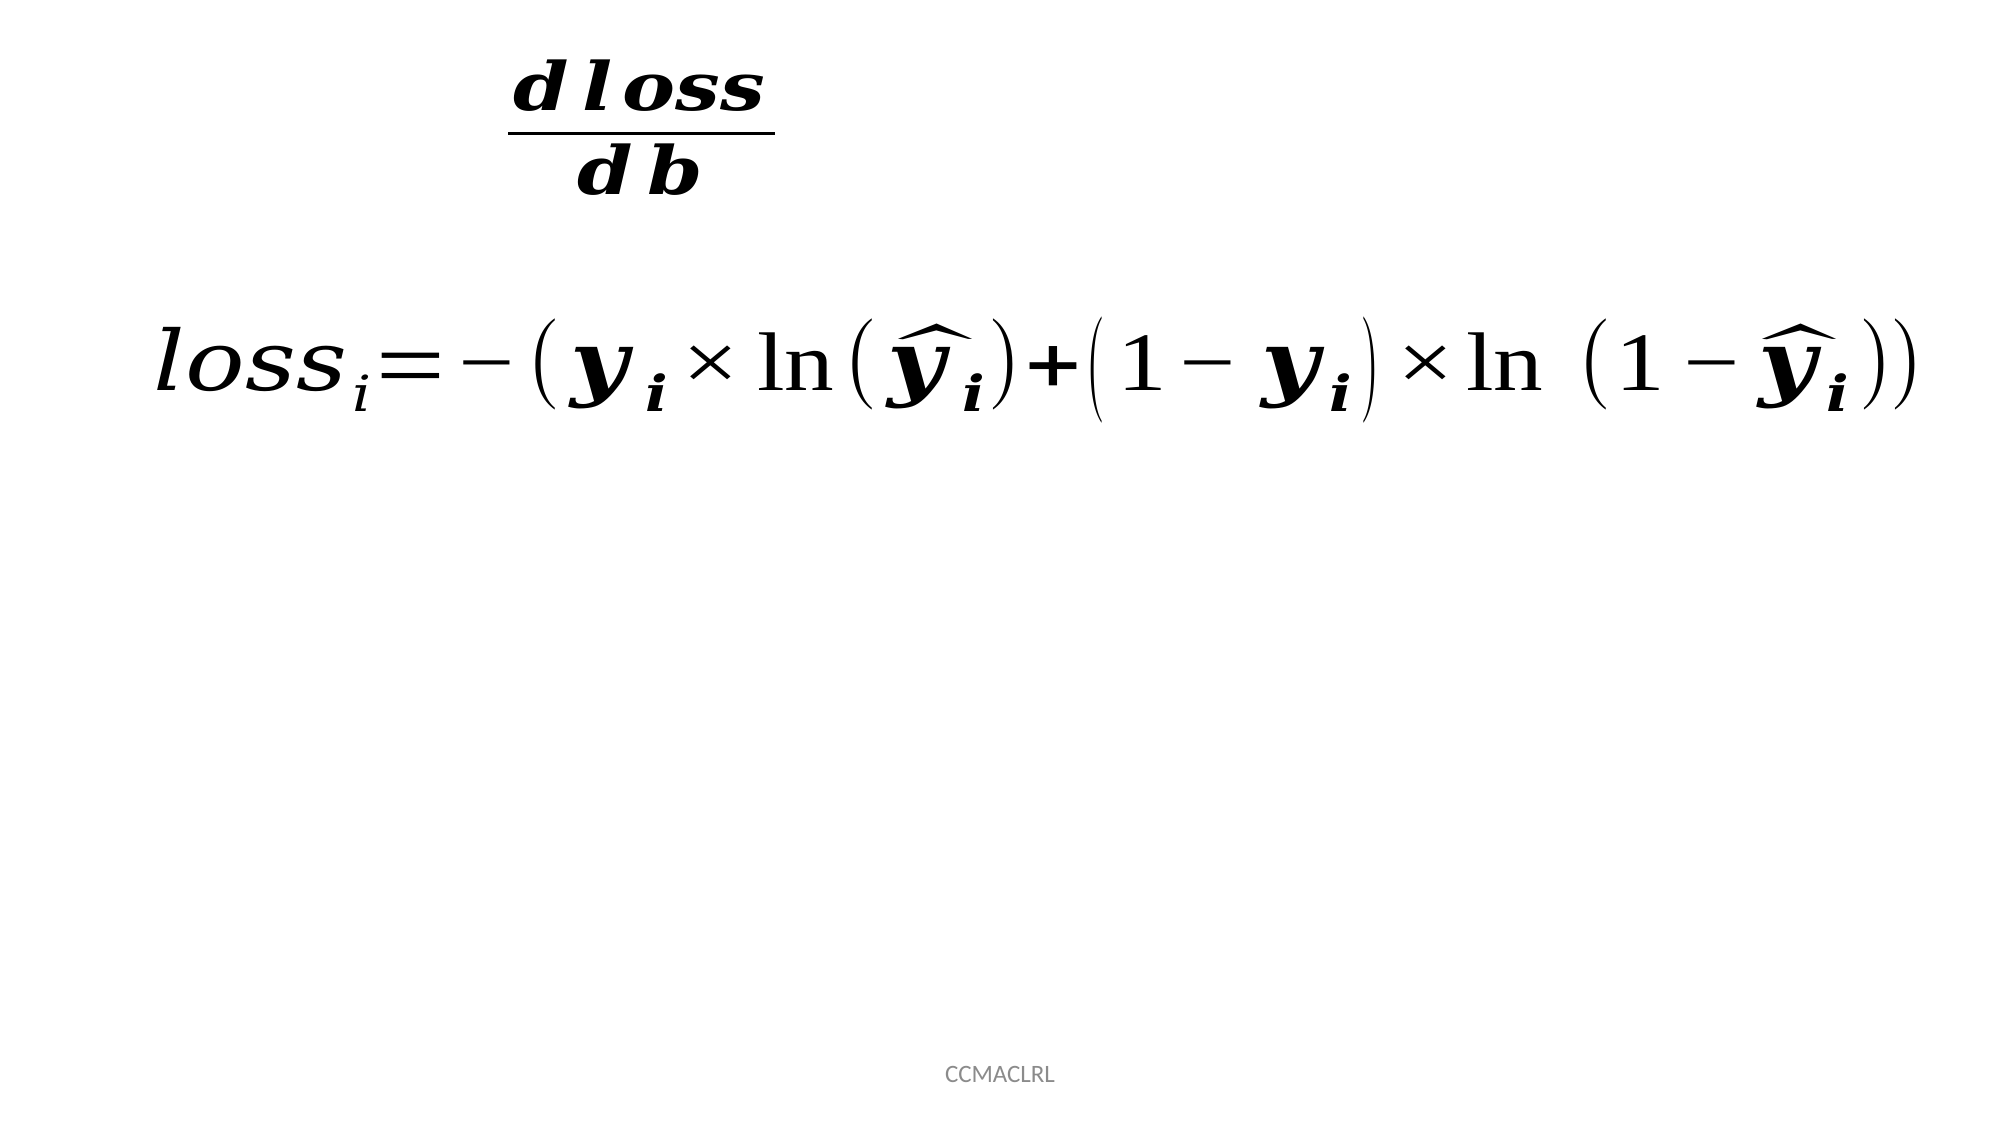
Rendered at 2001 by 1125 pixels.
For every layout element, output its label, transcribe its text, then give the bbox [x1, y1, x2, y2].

footer CCMACLRL [662, 1042, 1338, 1103]
list [137, 299, 1863, 1014]
